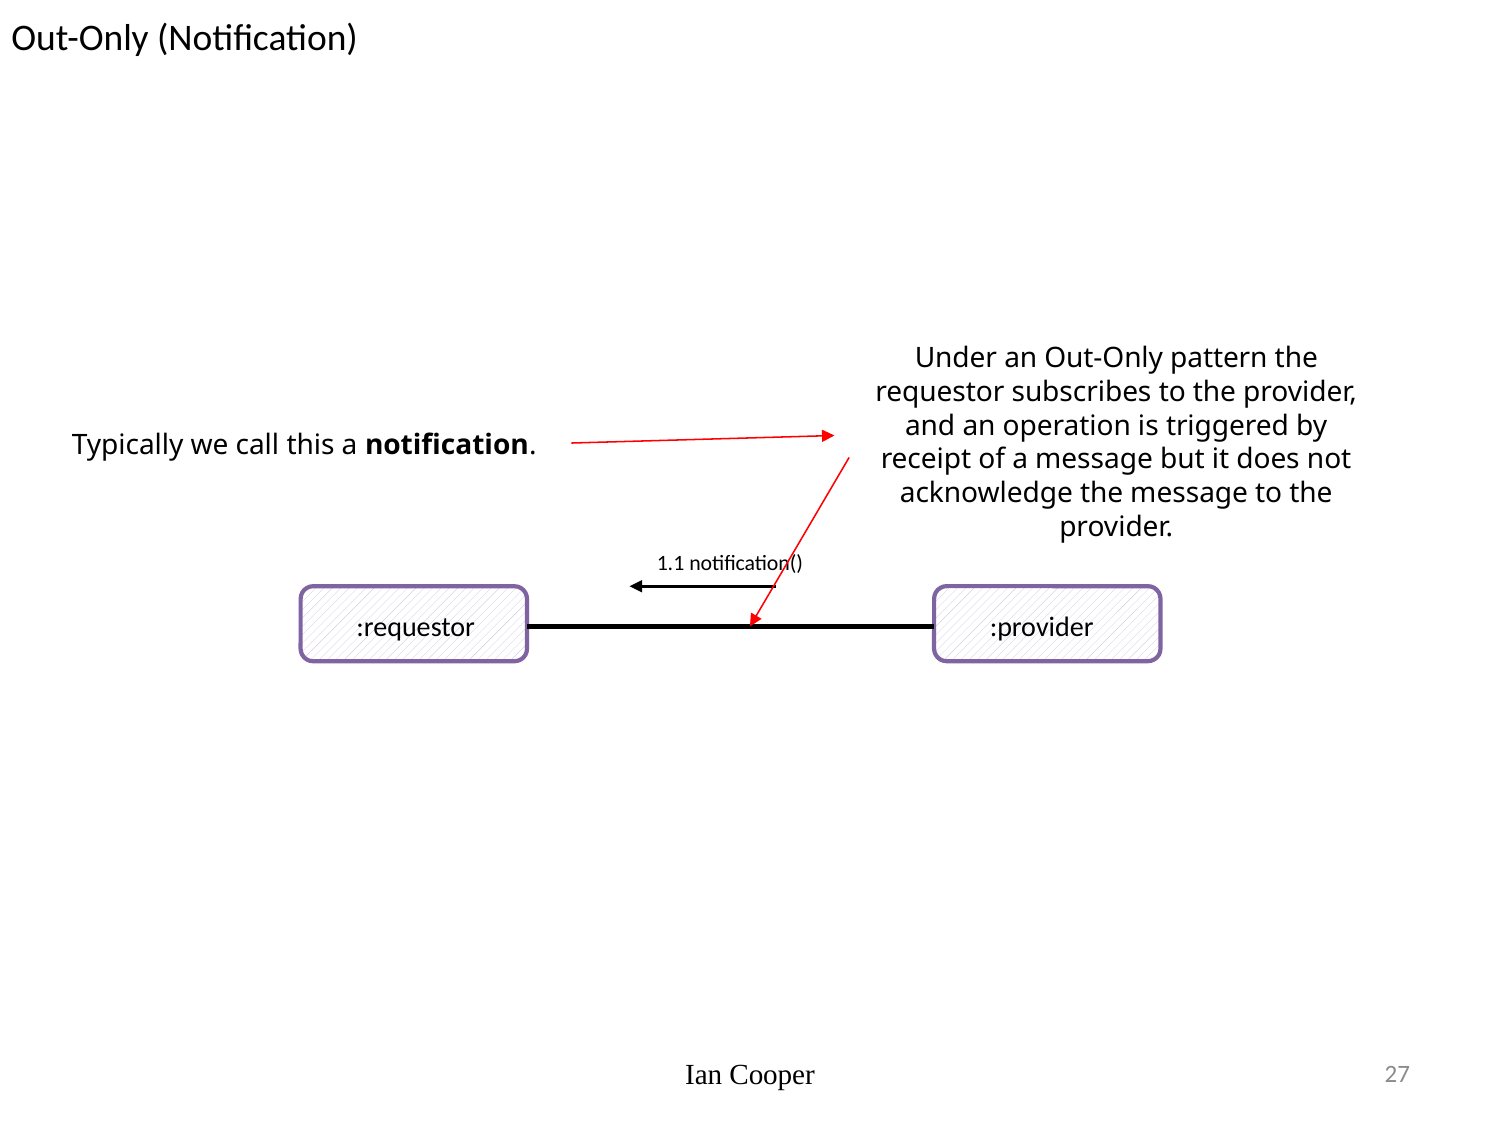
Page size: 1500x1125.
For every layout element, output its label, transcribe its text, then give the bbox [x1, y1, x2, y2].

text_box 1.1 notification() [642, 540, 744, 582]
slide_number 27 [1074, 1042, 1425, 1103]
text_box [931, 584, 1163, 664]
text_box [571, 435, 835, 444]
footer Ian Cooper [512, 1042, 988, 1103]
text_box :requestor [341, 601, 499, 650]
text_box Out-Only (Notification) [0, 1, 1500, 69]
text_box Under an Out-Only pattern the requestor subscribes to the provider, and an operation is triggered by receipt of a message but it does not acknowledge the message to the provider. [849, 332, 1384, 583]
text_box [298, 584, 530, 664]
text_box :provider [975, 601, 1120, 650]
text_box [749, 458, 850, 627]
text_box Typically we call this a notification. [36, 418, 572, 468]
